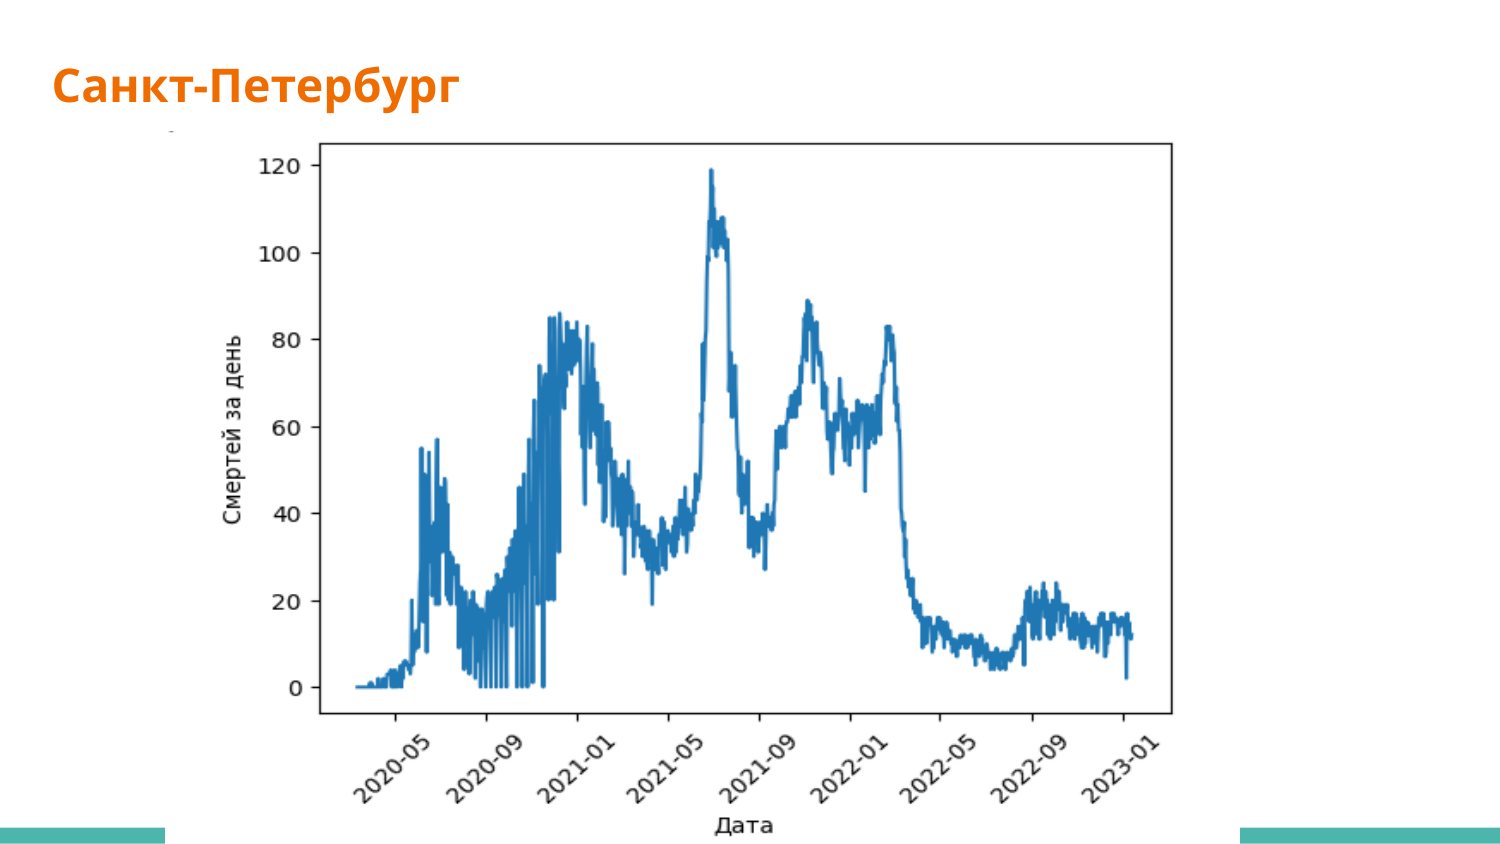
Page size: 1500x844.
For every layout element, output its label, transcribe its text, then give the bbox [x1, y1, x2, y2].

picture [165, 131, 1240, 844]
title Санкт-Петербург [36, 37, 1435, 132]
